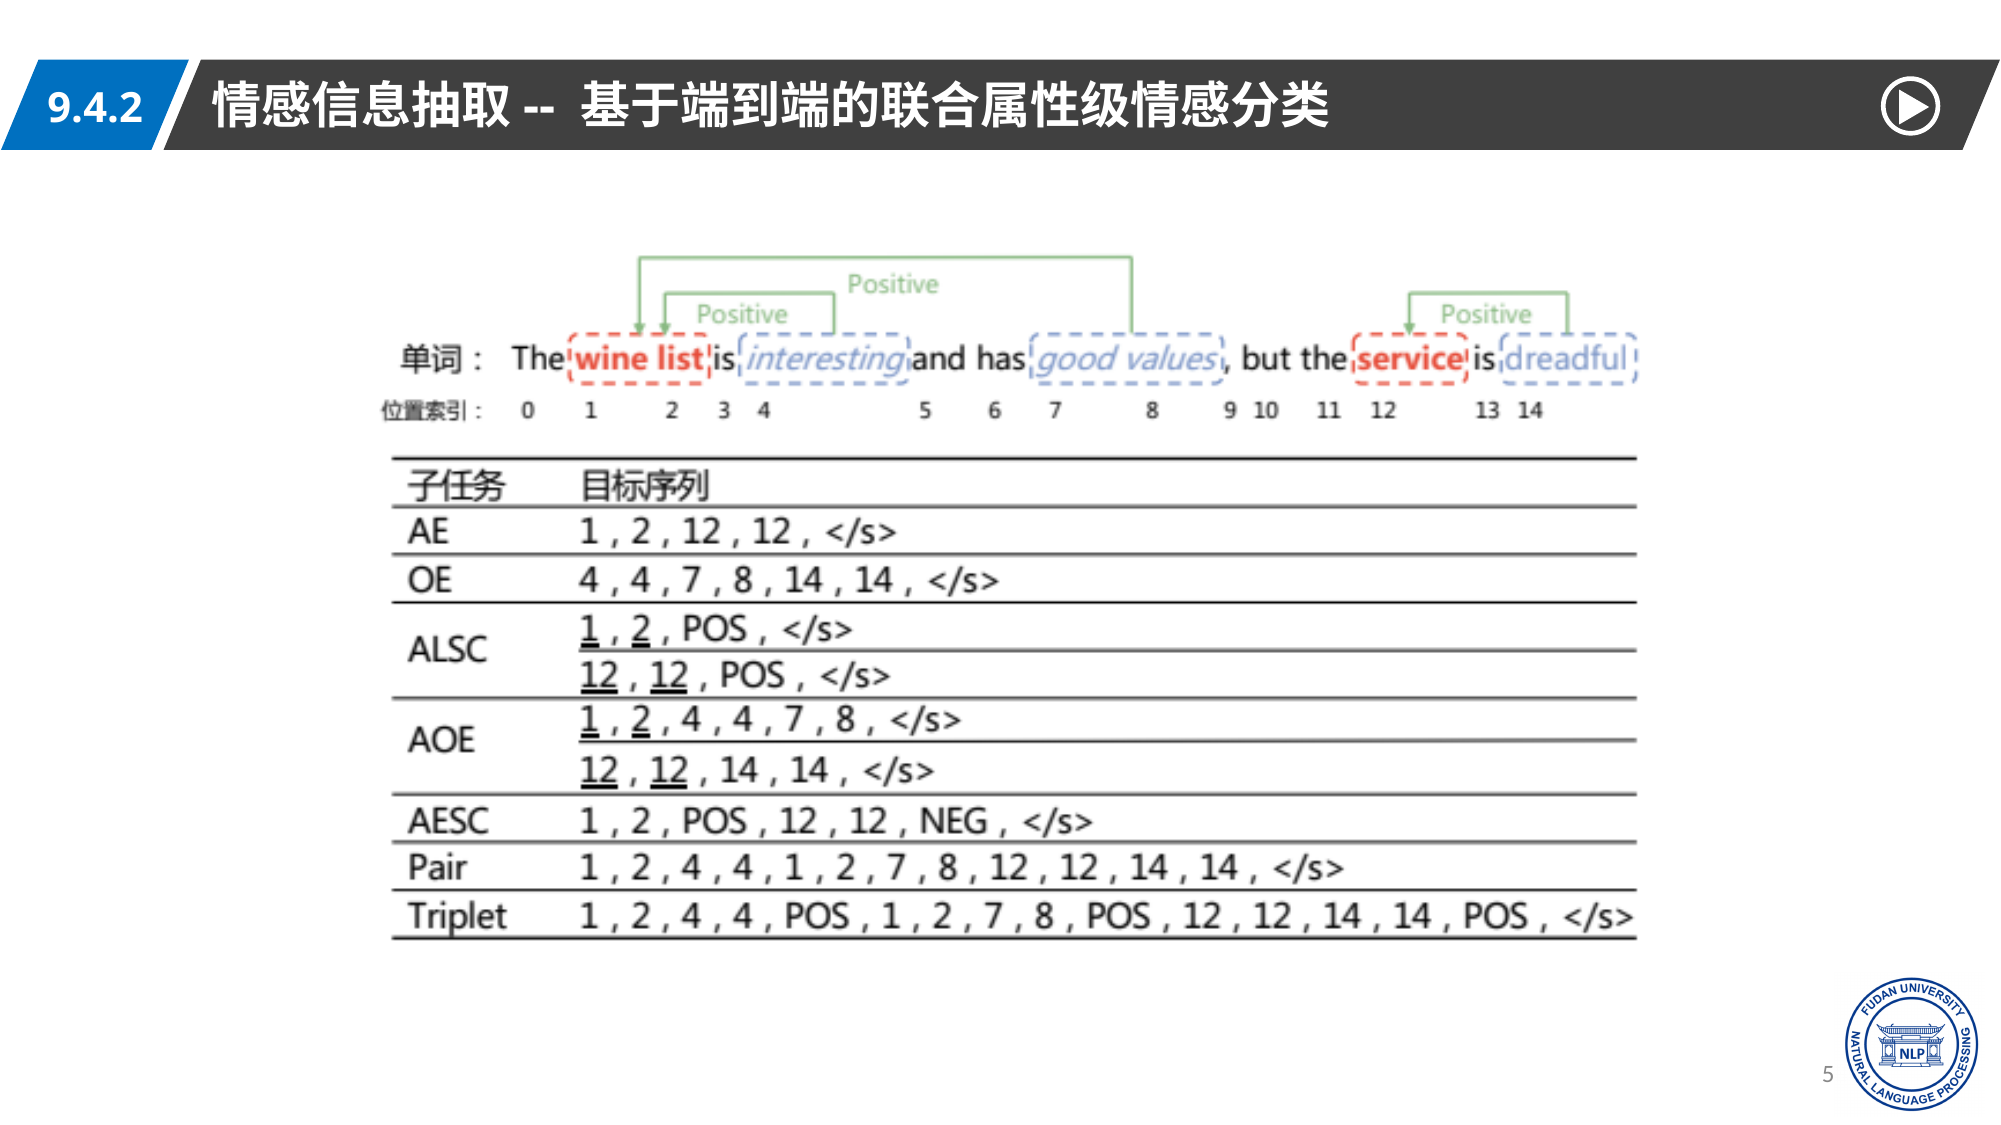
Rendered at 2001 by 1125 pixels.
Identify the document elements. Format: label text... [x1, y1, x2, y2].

text_box 情感信息抽取-- 基于端到端的联合属性级情感分类 [197, 66, 1346, 142]
text_box 9.4.2 [26, 73, 164, 138]
text_box [1, 89, 157, 150]
text_box [32, 59, 189, 120]
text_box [1883, 78, 1939, 134]
picture [1834, 972, 1985, 1117]
text_box [163, 59, 2000, 150]
slide_number 58 [1412, 1042, 1863, 1103]
picture [368, 238, 1659, 955]
